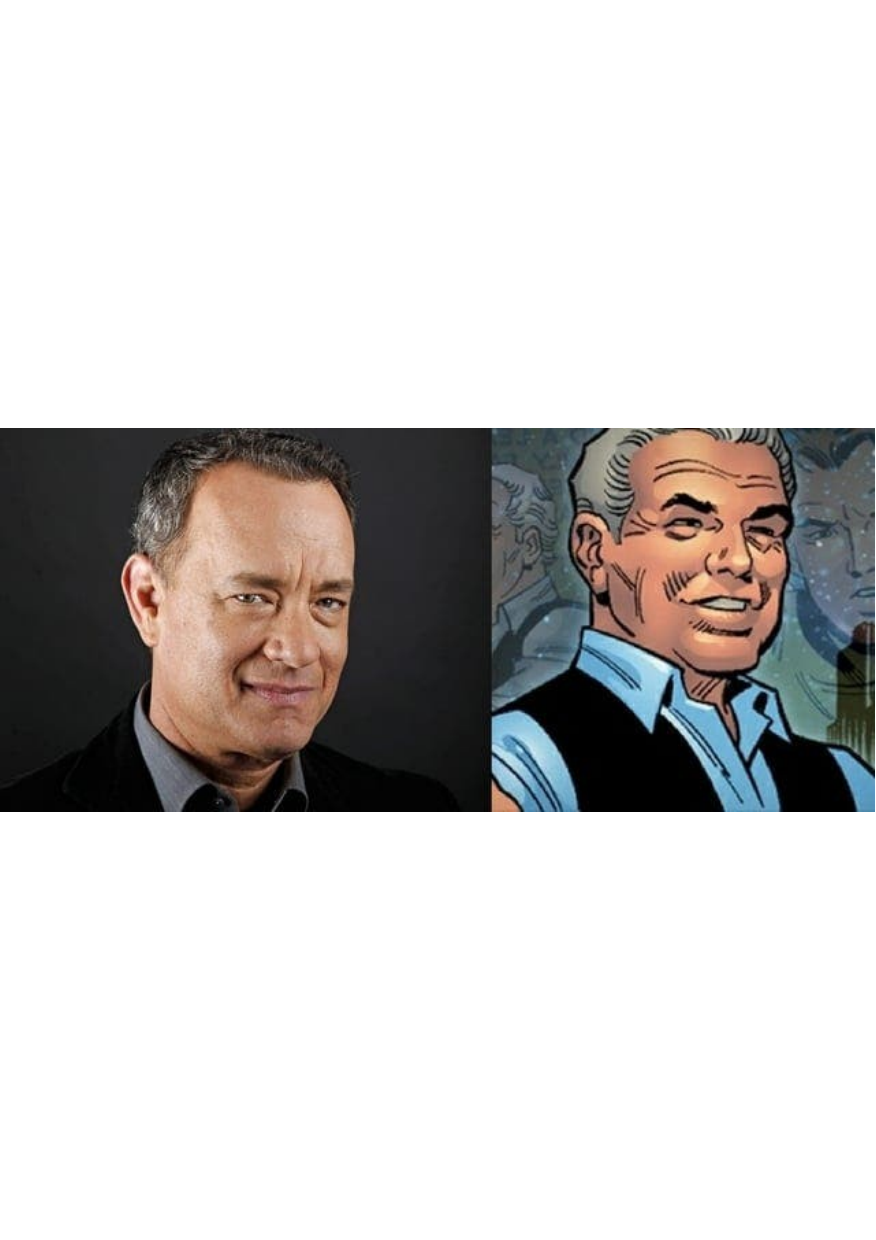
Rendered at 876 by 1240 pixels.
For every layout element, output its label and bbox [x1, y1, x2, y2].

picture [0, 428, 875, 812]
